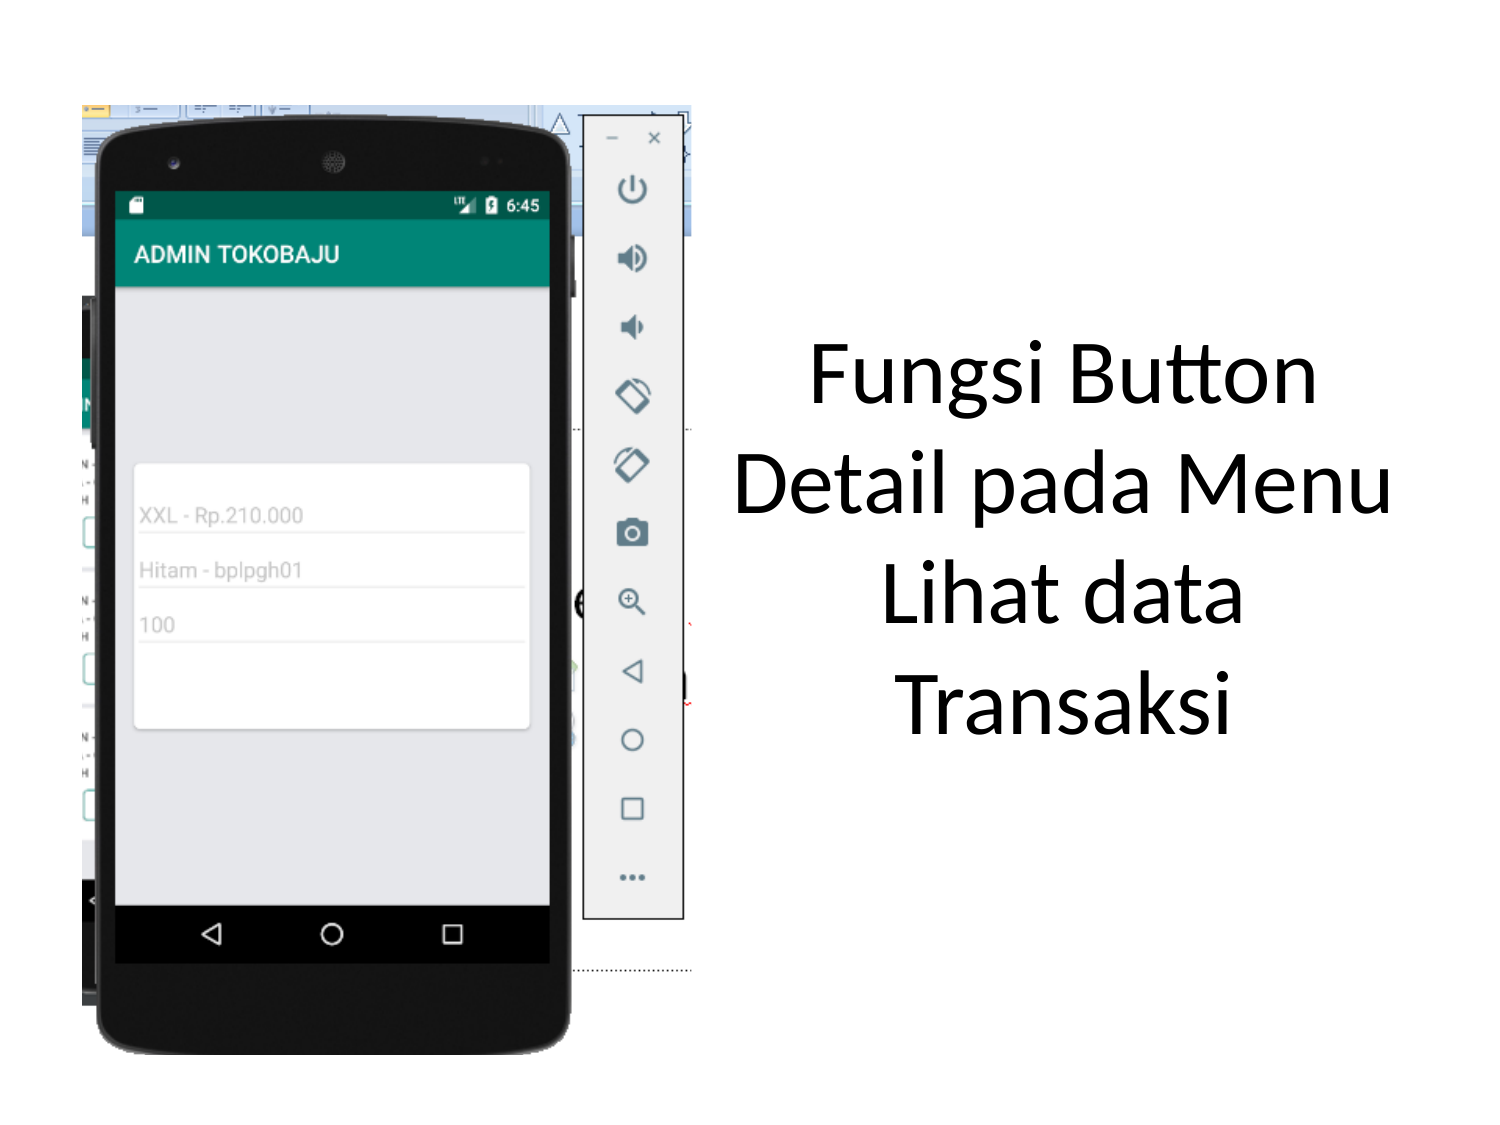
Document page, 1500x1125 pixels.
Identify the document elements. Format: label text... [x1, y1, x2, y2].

title Fungsi Button Detail pada Menu Lihat data Transaksi [703, 45, 1425, 1020]
picture [81, 105, 692, 1055]
